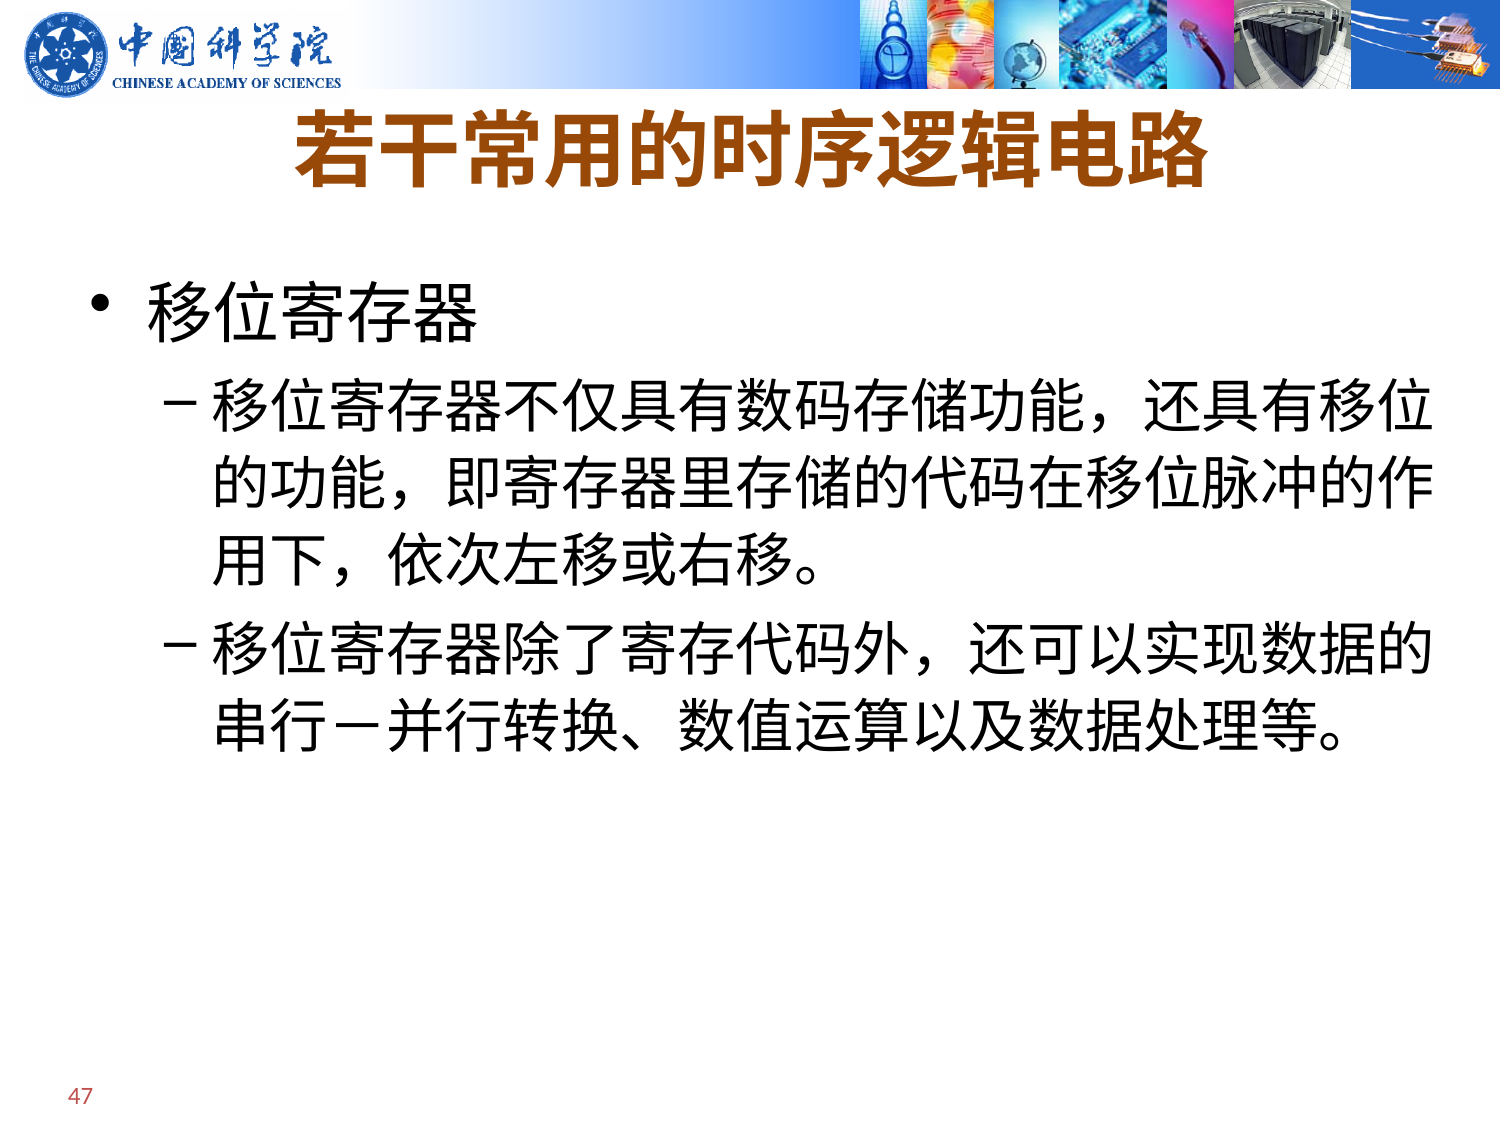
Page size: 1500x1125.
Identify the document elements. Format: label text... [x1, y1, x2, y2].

picture [23, 10, 349, 102]
title 若干常用的时序逻辑电路 [76, 90, 1427, 220]
picture [860, 0, 1500, 89]
list 移位寄存器 移位寄存器不仅具有数码存储功能，还具有移位的功能，即寄存器里存储的代码在移位脉冲的作用下，依次左移或右移。 移位寄存器除了寄存代码外，还可以实现数据的串行－并行转换、数值运算以及数据处理等。 [75, 255, 1471, 1005]
